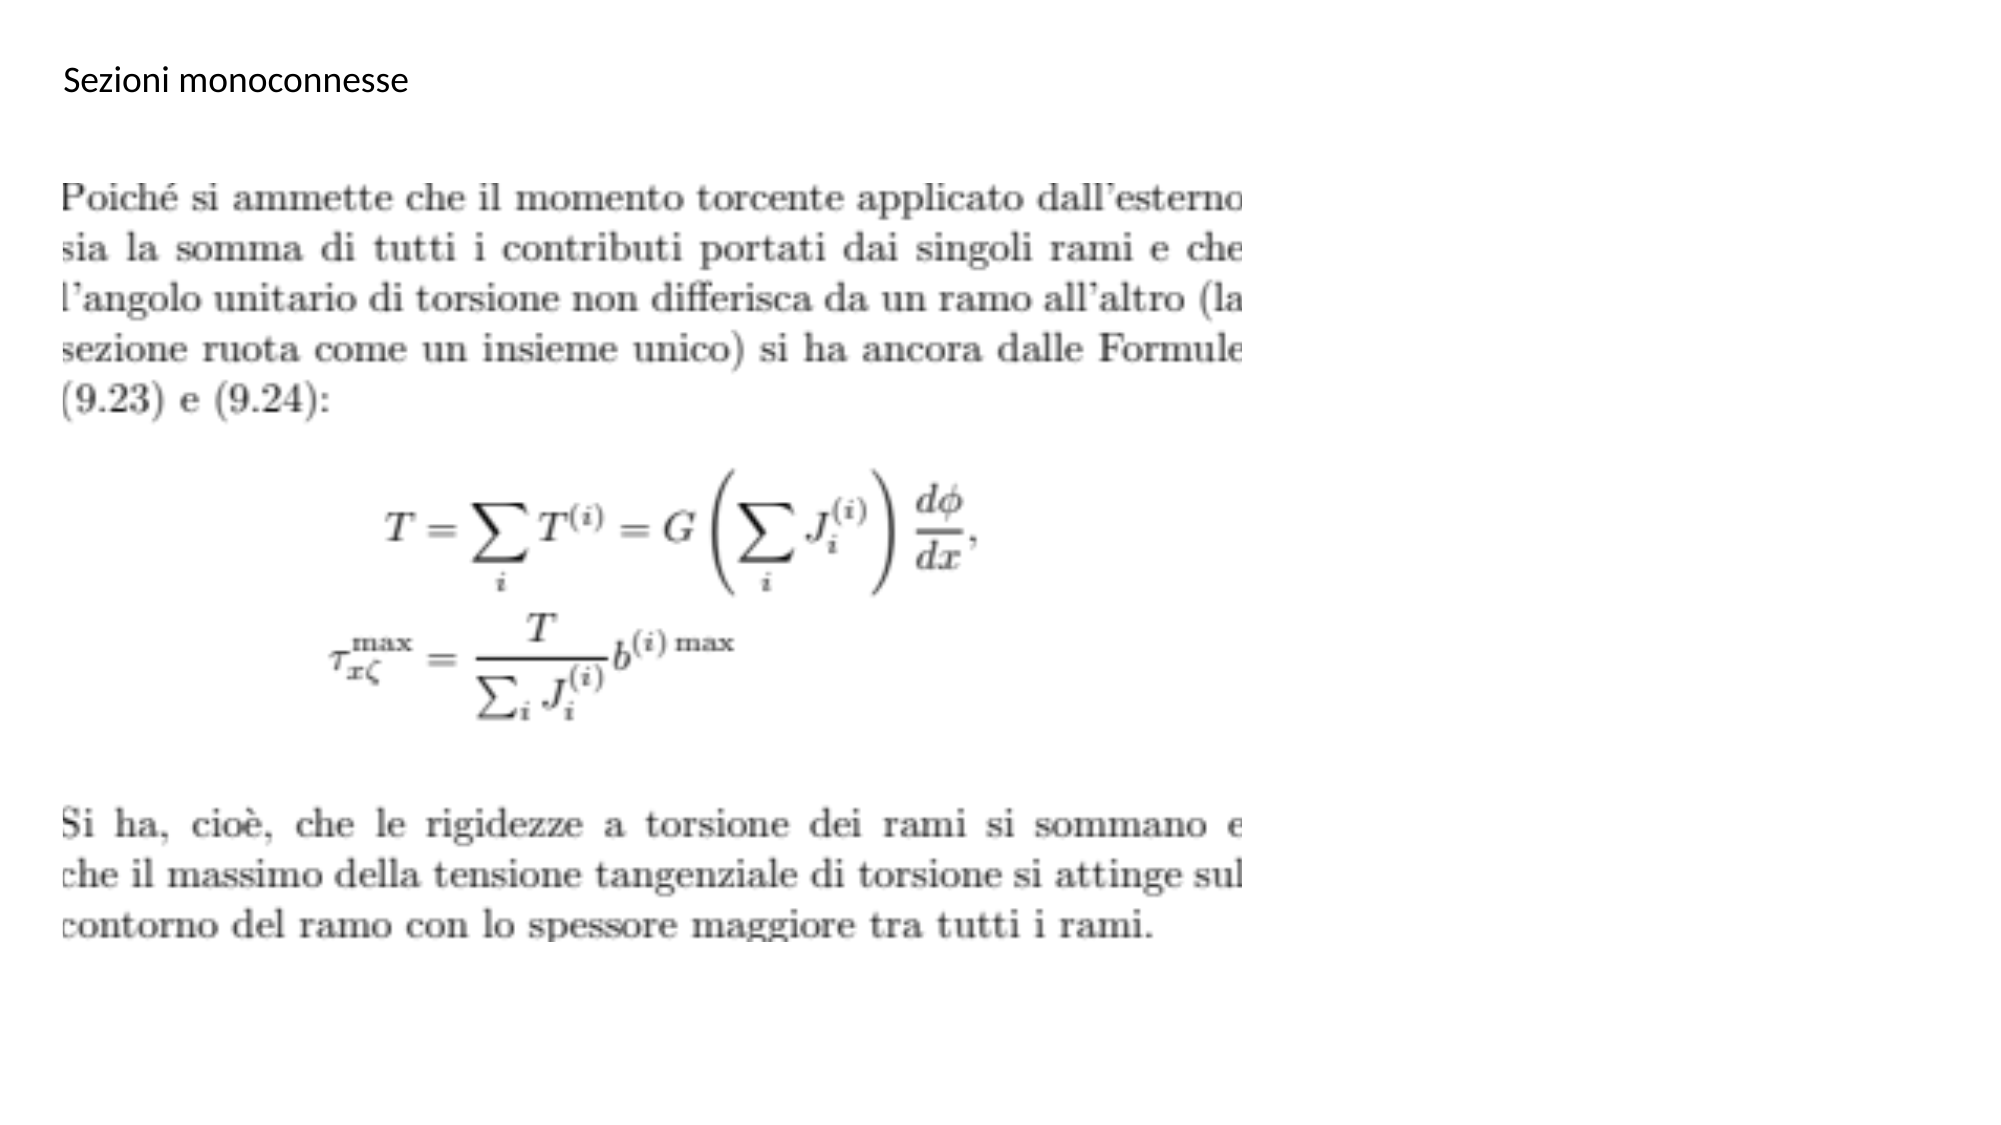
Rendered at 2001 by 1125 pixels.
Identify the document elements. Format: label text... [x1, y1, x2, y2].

text_box Sezioni monoconnesse [48, 48, 1050, 108]
picture [62, 183, 1242, 942]
